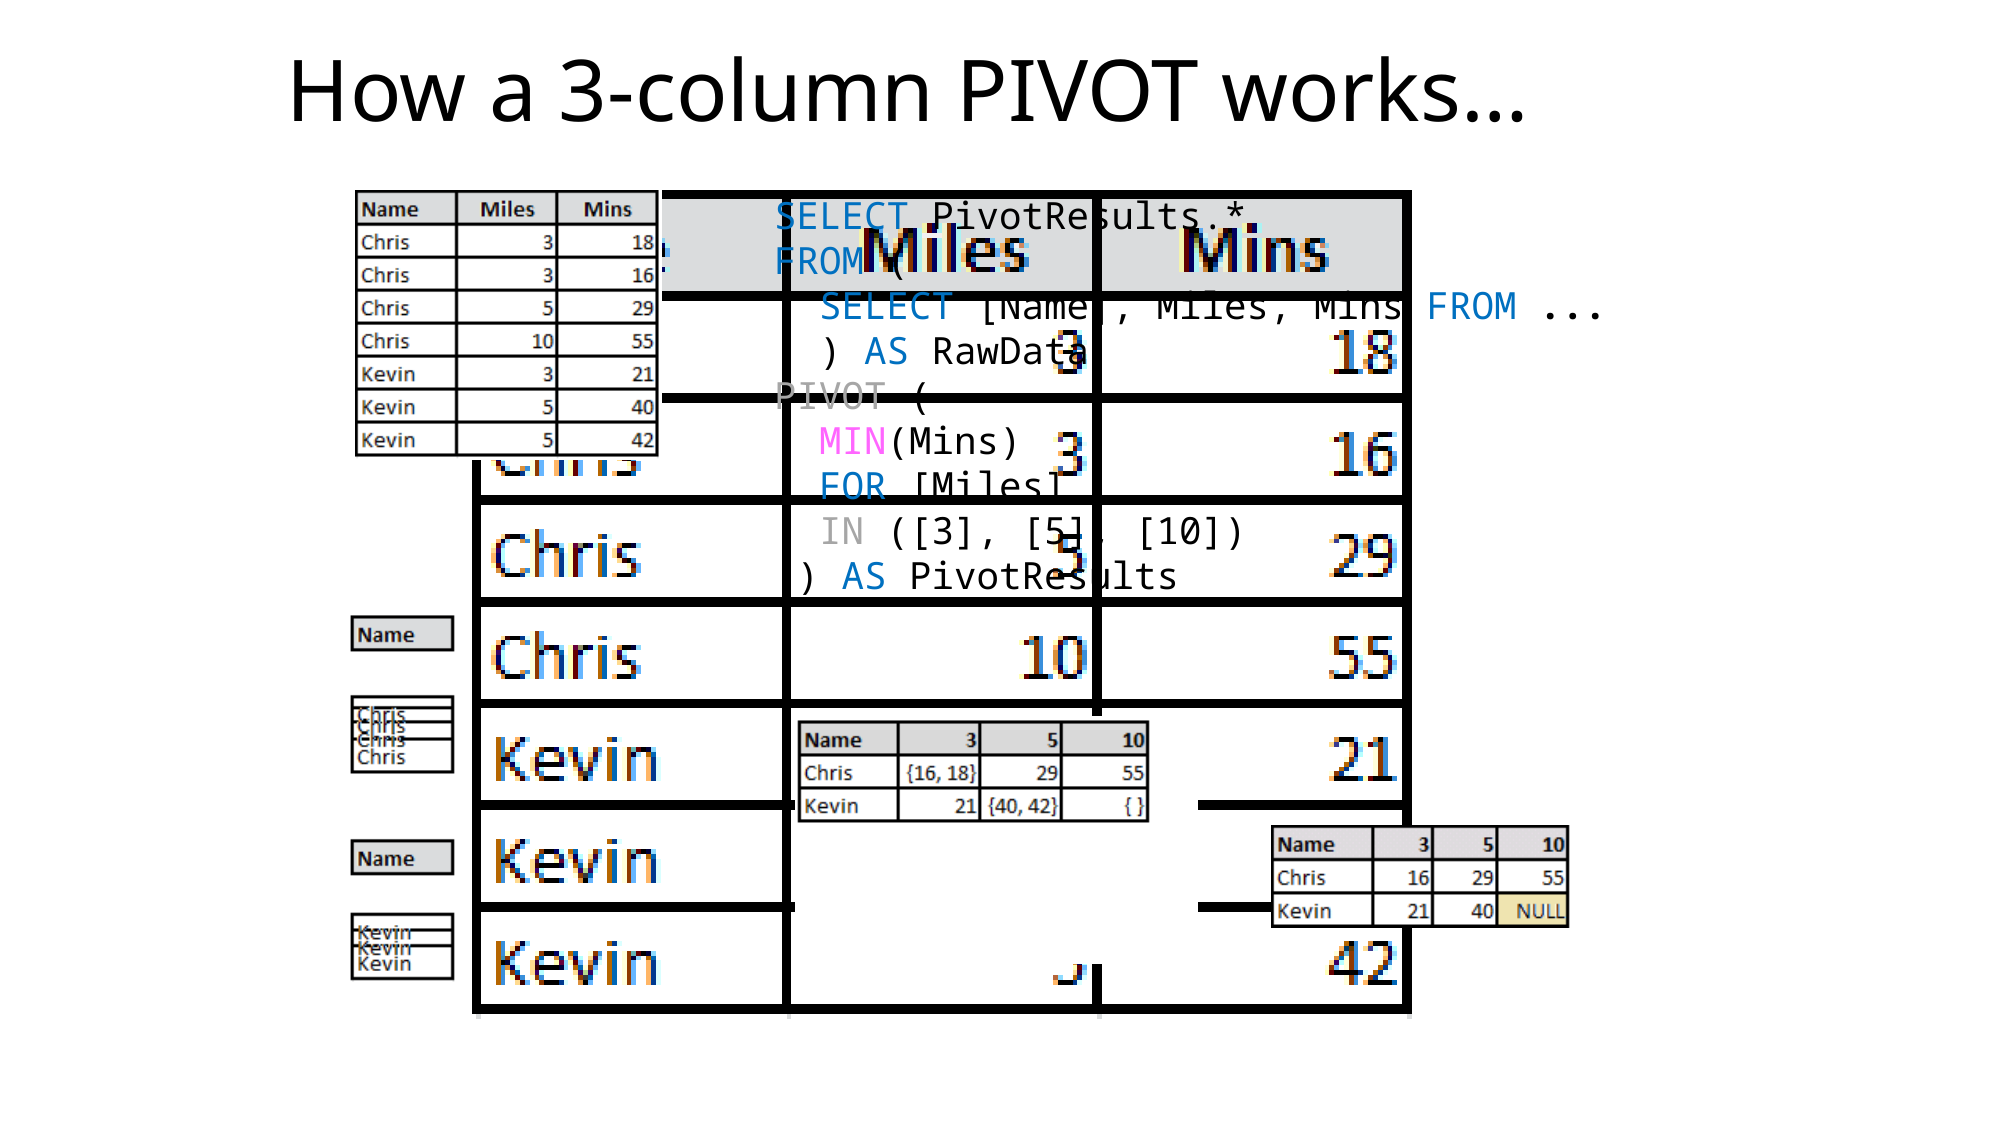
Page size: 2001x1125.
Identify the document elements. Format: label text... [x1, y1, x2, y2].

picture [309, 190, 1571, 1024]
title How a 3-column PIVOT works… [271, 0, 1622, 188]
text_box SELECT PivotResults.* FROM ( SELECT [Name], Miles, Mins FROM ... ) AS RawData PIVOT ( MIN(Mins) FOR [Miles] IN ([3], [5], [10]) ) AS PivotResults [759, 184, 1660, 605]
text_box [329, 600, 471, 1007]
